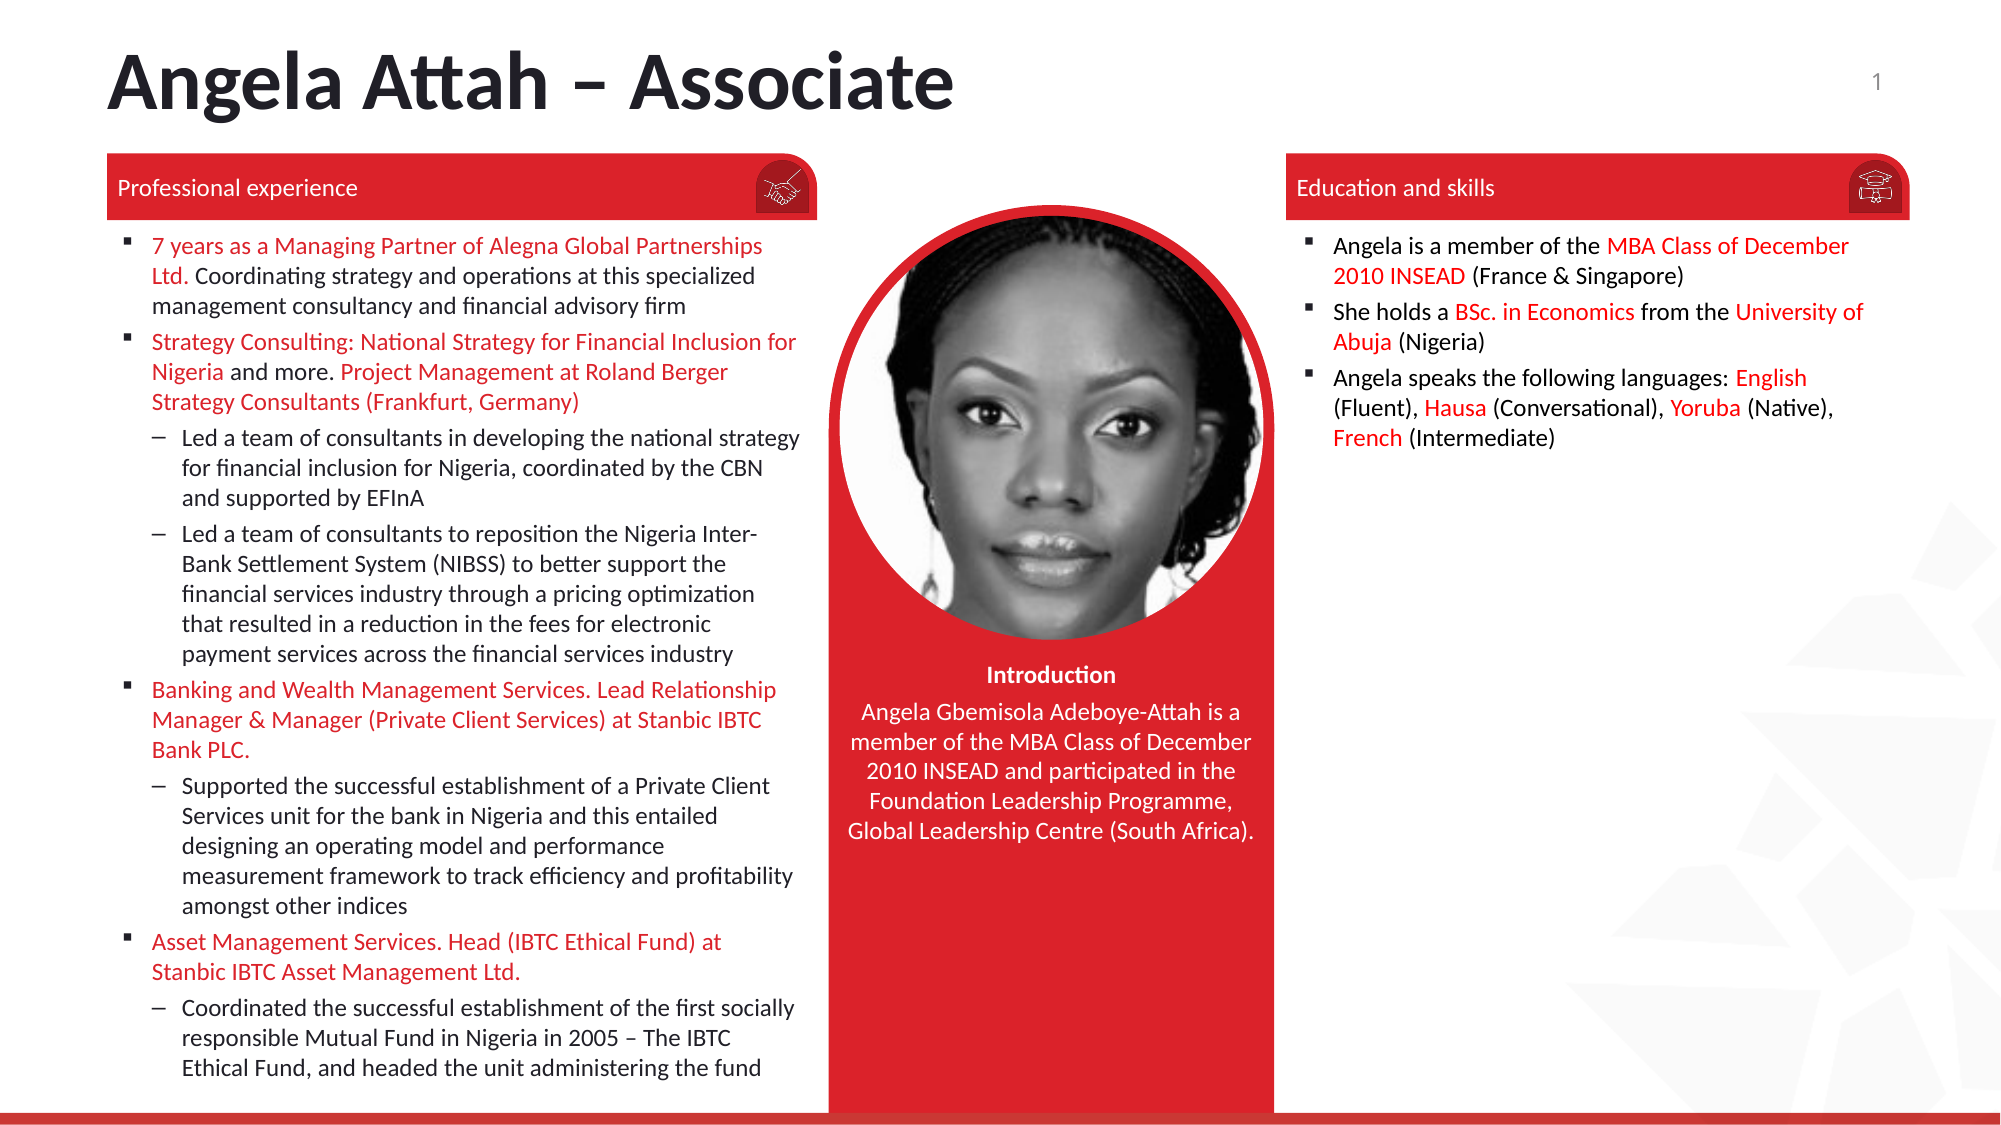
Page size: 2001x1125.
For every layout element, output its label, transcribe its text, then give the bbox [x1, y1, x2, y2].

title Angela Attah – Associate [107, 37, 1829, 226]
picture [1847, 158, 1904, 215]
text_box Angela is a member of the MBA Class of December 2010 INSEAD (France & Singapore) She holds a BSc. in Economics from the University of Abuja (Nigeria) Angela speaks the following languages: English (Fluent), Hausa (Conversational), Yoruba (Native), French (Intermediate) [1303, 229, 1893, 452]
text_box Education and skills [1286, 153, 1910, 221]
slide_number 1 [1845, 59, 1894, 106]
text_box Professional experience [107, 153, 818, 221]
text_box 7 years as a Managing Partner of Alegna Global Partnerships Ltd. Coordinating strategy and operations at this specialized management consultancy and financial advisory firm Strategy Consulting: National Strategy for Financial Inclusion for Nigeria and more. Project Management at Roland Berger Strategy Consultants (Frankfurt, Germany) Led a team of consultants in developing the national strategy for financial inclusion for Nigeria, coordinated by the CBN and supported by EFInA Led a team of consultants to reposition the Nigeria Inter-Bank Settlement System (NIBSS) to better support the financial services industry through a pricing optimization that resulted in a reduction in the fees for electronic payment services across the financial services industry Banking and Wealth Management Services. Lead Relationship Manager & Manager (Private Client Services) at Stanbic IBTC Bank PLC. Supported the successful establishment of a Private Client Services unit for the bank in Nigeria and this entailed designing an operating model and performance measurement framework to track efficiency and profitability amongst other indices Asset Management Services. Head (IBTC Ethical Fund) at Stanbic IBTC Asset Management Ltd. Coordinated the successful establishment of the first socially responsible Mutual Fund in Nigeria in 2005 – The IBTC Ethical Fund, and headed the unit administering the fund [121, 229, 802, 1082]
picture [754, 158, 811, 215]
picture [839, 215, 1264, 640]
text_box Introduction Angela Gbemisola Adeboye-Attah is a member of the MBA Class of December 2010 INSEAD and participated in the Foundation Leadership Programme, Global Leadership Centre (South Africa). [843, 658, 1260, 845]
